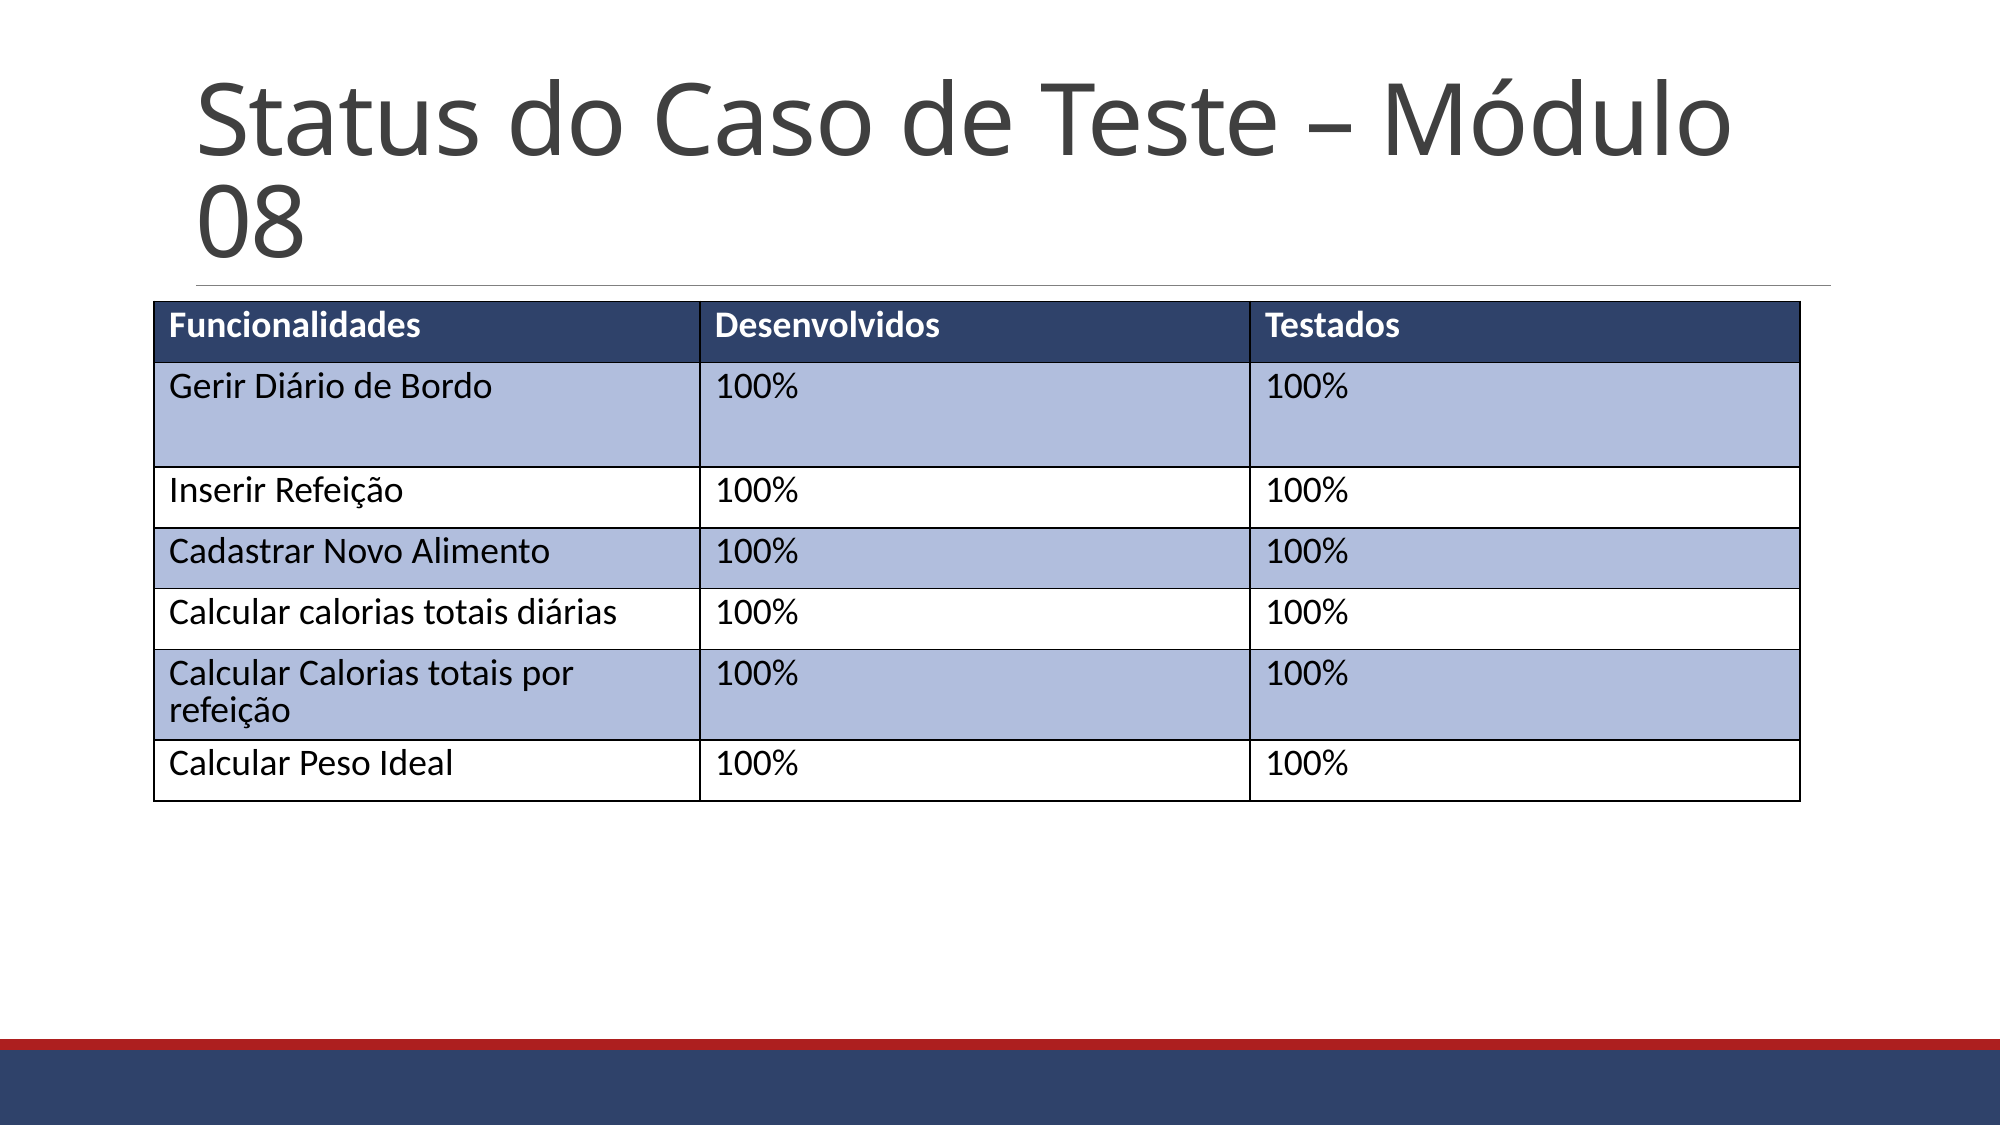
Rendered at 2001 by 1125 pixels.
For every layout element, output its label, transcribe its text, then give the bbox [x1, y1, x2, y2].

table_header Testados [1251, 302, 1799, 362]
table_cell Calcular calorias totais diárias [155, 589, 699, 649]
table_cell 100% [701, 741, 1249, 800]
table_cell 100% [1251, 529, 1799, 588]
table_header Funcionalidades [155, 302, 699, 362]
table_cell 100% [1251, 363, 1799, 466]
table_cell 100% [1251, 589, 1799, 649]
table_cell 100% [1251, 741, 1799, 800]
table_cell 100% [701, 363, 1249, 466]
table_cell Calcular Calorias totais por refeição [155, 650, 699, 739]
table_cell 100% [1251, 650, 1799, 739]
table_cell 100% [701, 589, 1249, 649]
table_cell 100% [1251, 468, 1799, 527]
title Status do Caso de Teste – Módulo 08 [180, 47, 1830, 285]
table_cell Inserir Refeição [155, 468, 699, 527]
table_cell 100% [701, 529, 1249, 588]
table_cell Cadastrar Novo Alimento [155, 529, 699, 588]
table_cell Gerir Diário de Bordo [155, 363, 699, 466]
table_header Desenvolvidos [701, 302, 1249, 362]
table_cell 100% [701, 650, 1249, 739]
table_cell 100% [701, 468, 1249, 527]
table_cell Calcular Peso Ideal [155, 741, 699, 800]
